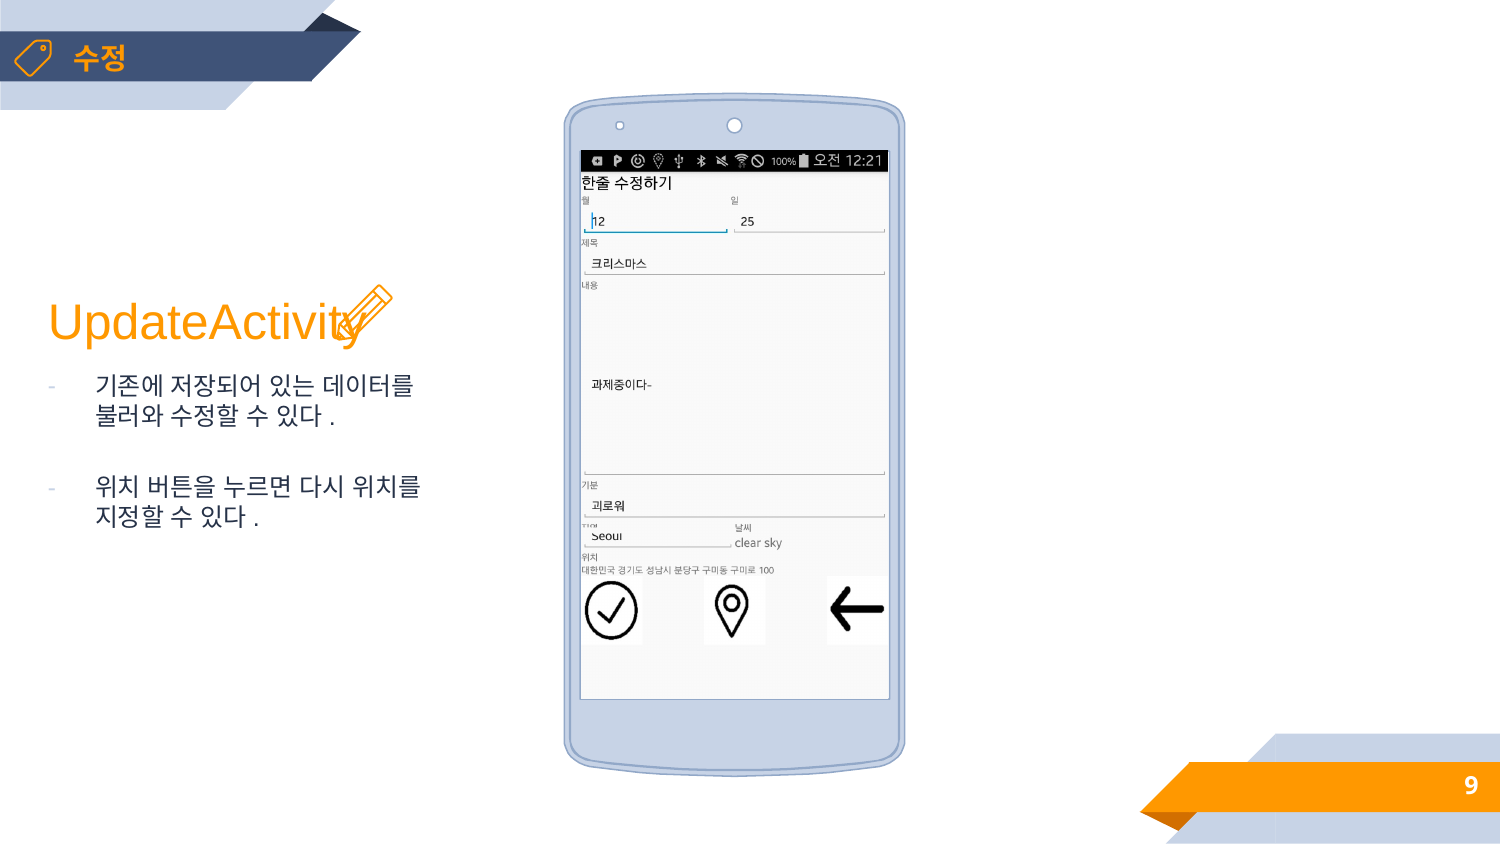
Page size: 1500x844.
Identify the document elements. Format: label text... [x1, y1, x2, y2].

slide_number 9 [1249, 760, 1494, 813]
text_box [337, 285, 392, 340]
text_box [564, 93, 905, 777]
list UpdateActivity 기존에 저장되어 있는 데이터를 불러와 수정할 수 있다. 위치 버튼을 누르면 다시 위치를 지정할 수 있다. [33, 188, 495, 632]
picture [580, 150, 889, 700]
text_box 수정 [58, 32, 158, 83]
